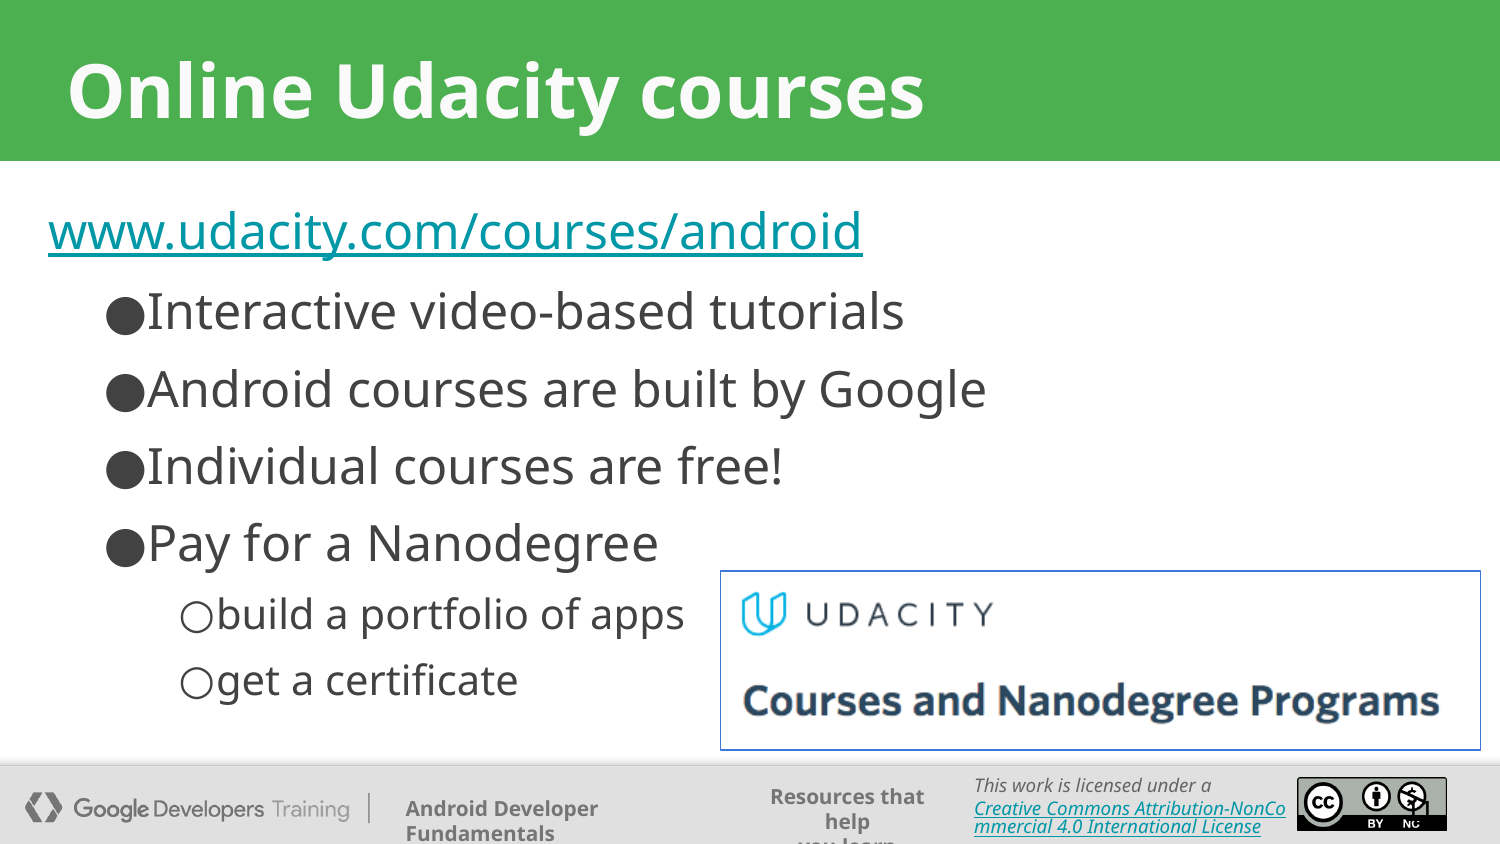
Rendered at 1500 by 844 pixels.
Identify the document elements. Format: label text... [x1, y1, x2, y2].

text_box www.udacity.com/courses/android [33, 174, 960, 269]
picture [0, 161, 1500, 844]
list Interactive video-based tutorials Android courses are built by Google Individual courses are free! Pay for a Nanodegree build a portfolio of apps get a certificate [51, 255, 1449, 719]
slide_number ‹#› [1389, 777, 1480, 842]
title Online Udacity courses [51, 28, 1449, 122]
